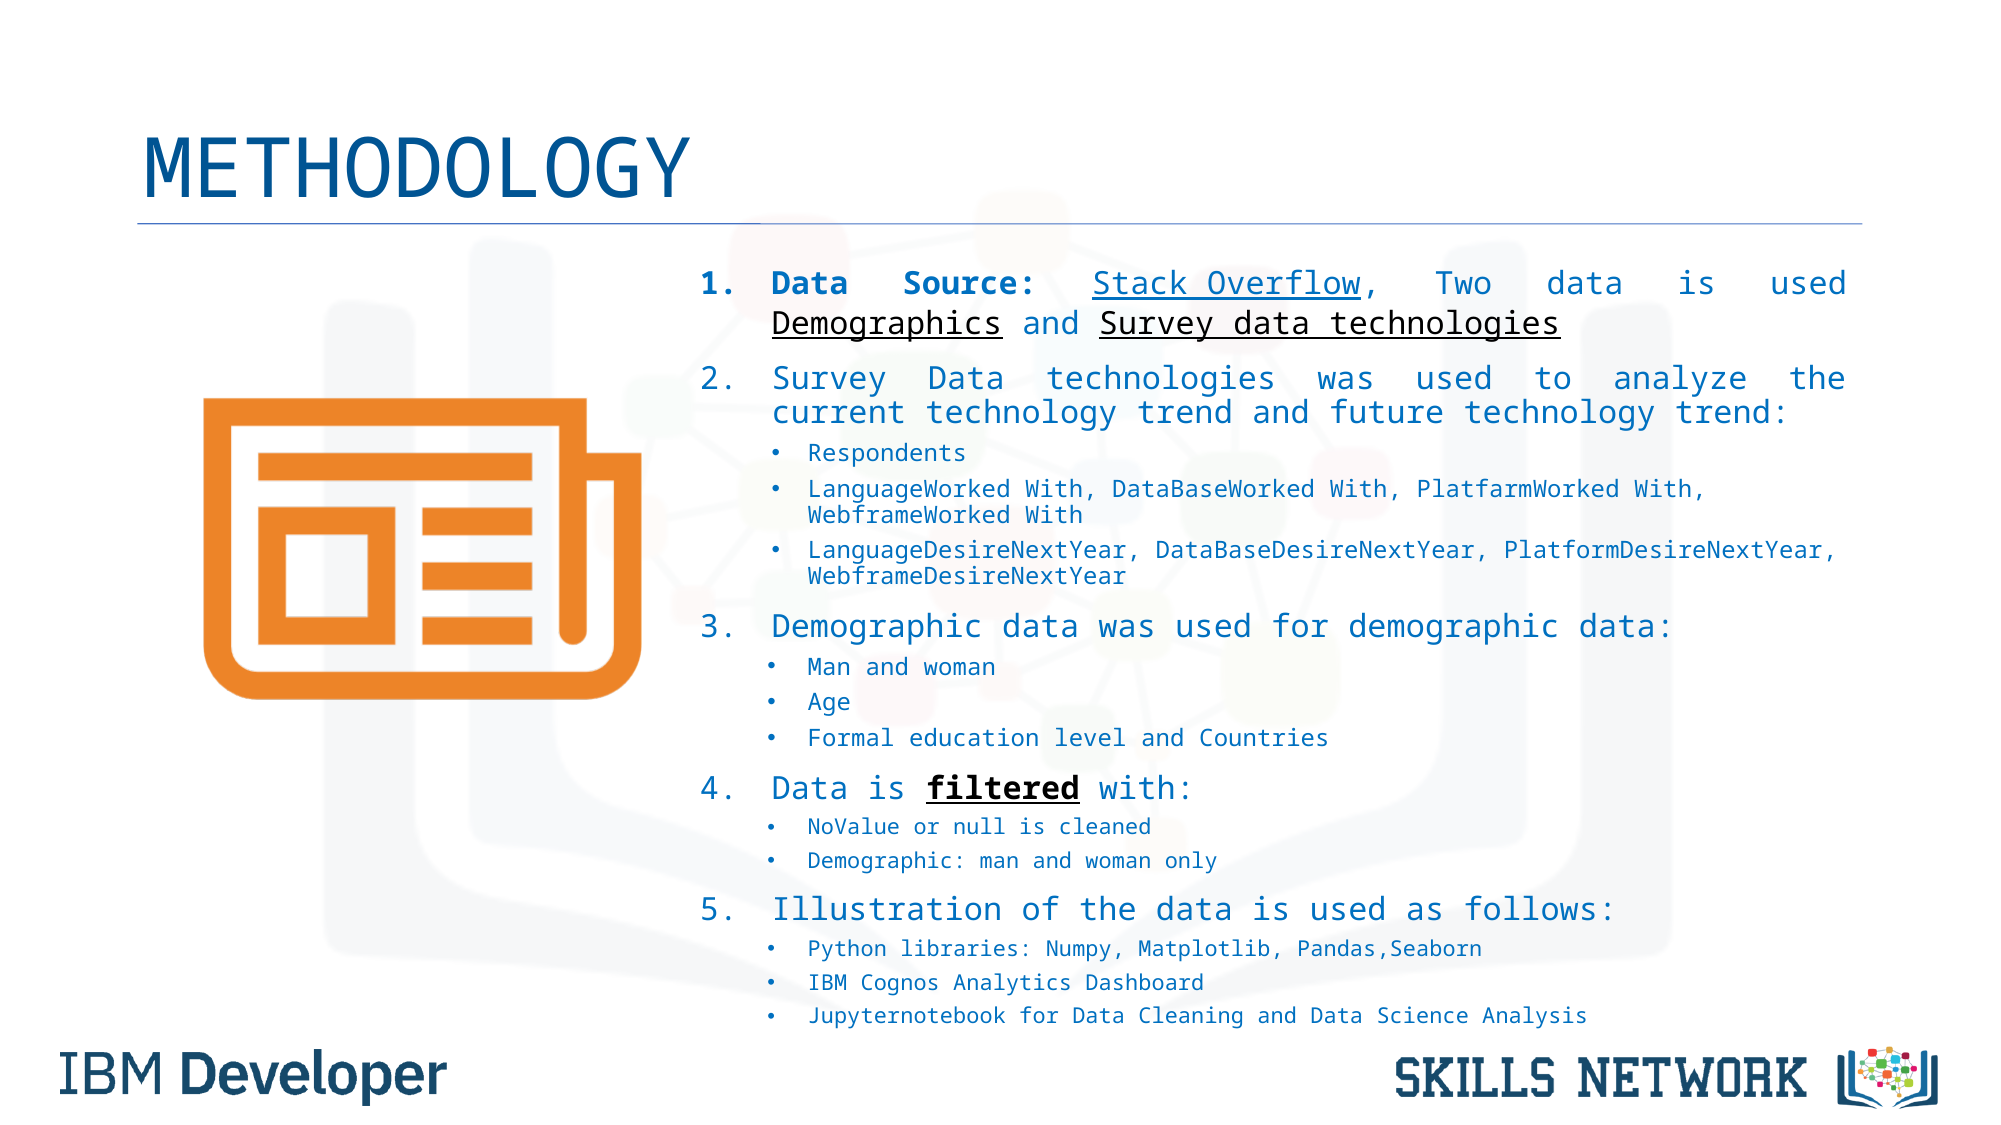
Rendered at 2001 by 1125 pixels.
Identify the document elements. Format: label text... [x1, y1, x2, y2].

title METHODOLOGY [128, 61, 1315, 280]
picture [55, 1045, 459, 1108]
picture [160, 300, 685, 825]
list Data Source: Stack Overflow, Two data is used Demographics and Survey data technologies Survey Data technologies was used to analyze the current technology trend and future technology trend: Respondents LanguageWorked With, DataBaseWorked With, PlatfarmWorked With, WebframeWorked With LanguageDesireNextYear, DataBaseDesireNextYear, PlatformDesireNextYear, WebframeDesireNextYear Demographic data was used for demographic data: Man and woman Age Formal education level and Countries Data is filtered with: NoValue or null is cleaned Demographic: man and woman only Illustration of the data is used as follows: Python libraries: Numpy, Matplotlib, Pandas,Seaborn IBM Cognos Analytics Dashboard Jupyternotebook for Data Cleaning and Data Science Analysis [684, 255, 1863, 1042]
picture [1390, 1045, 1945, 1111]
